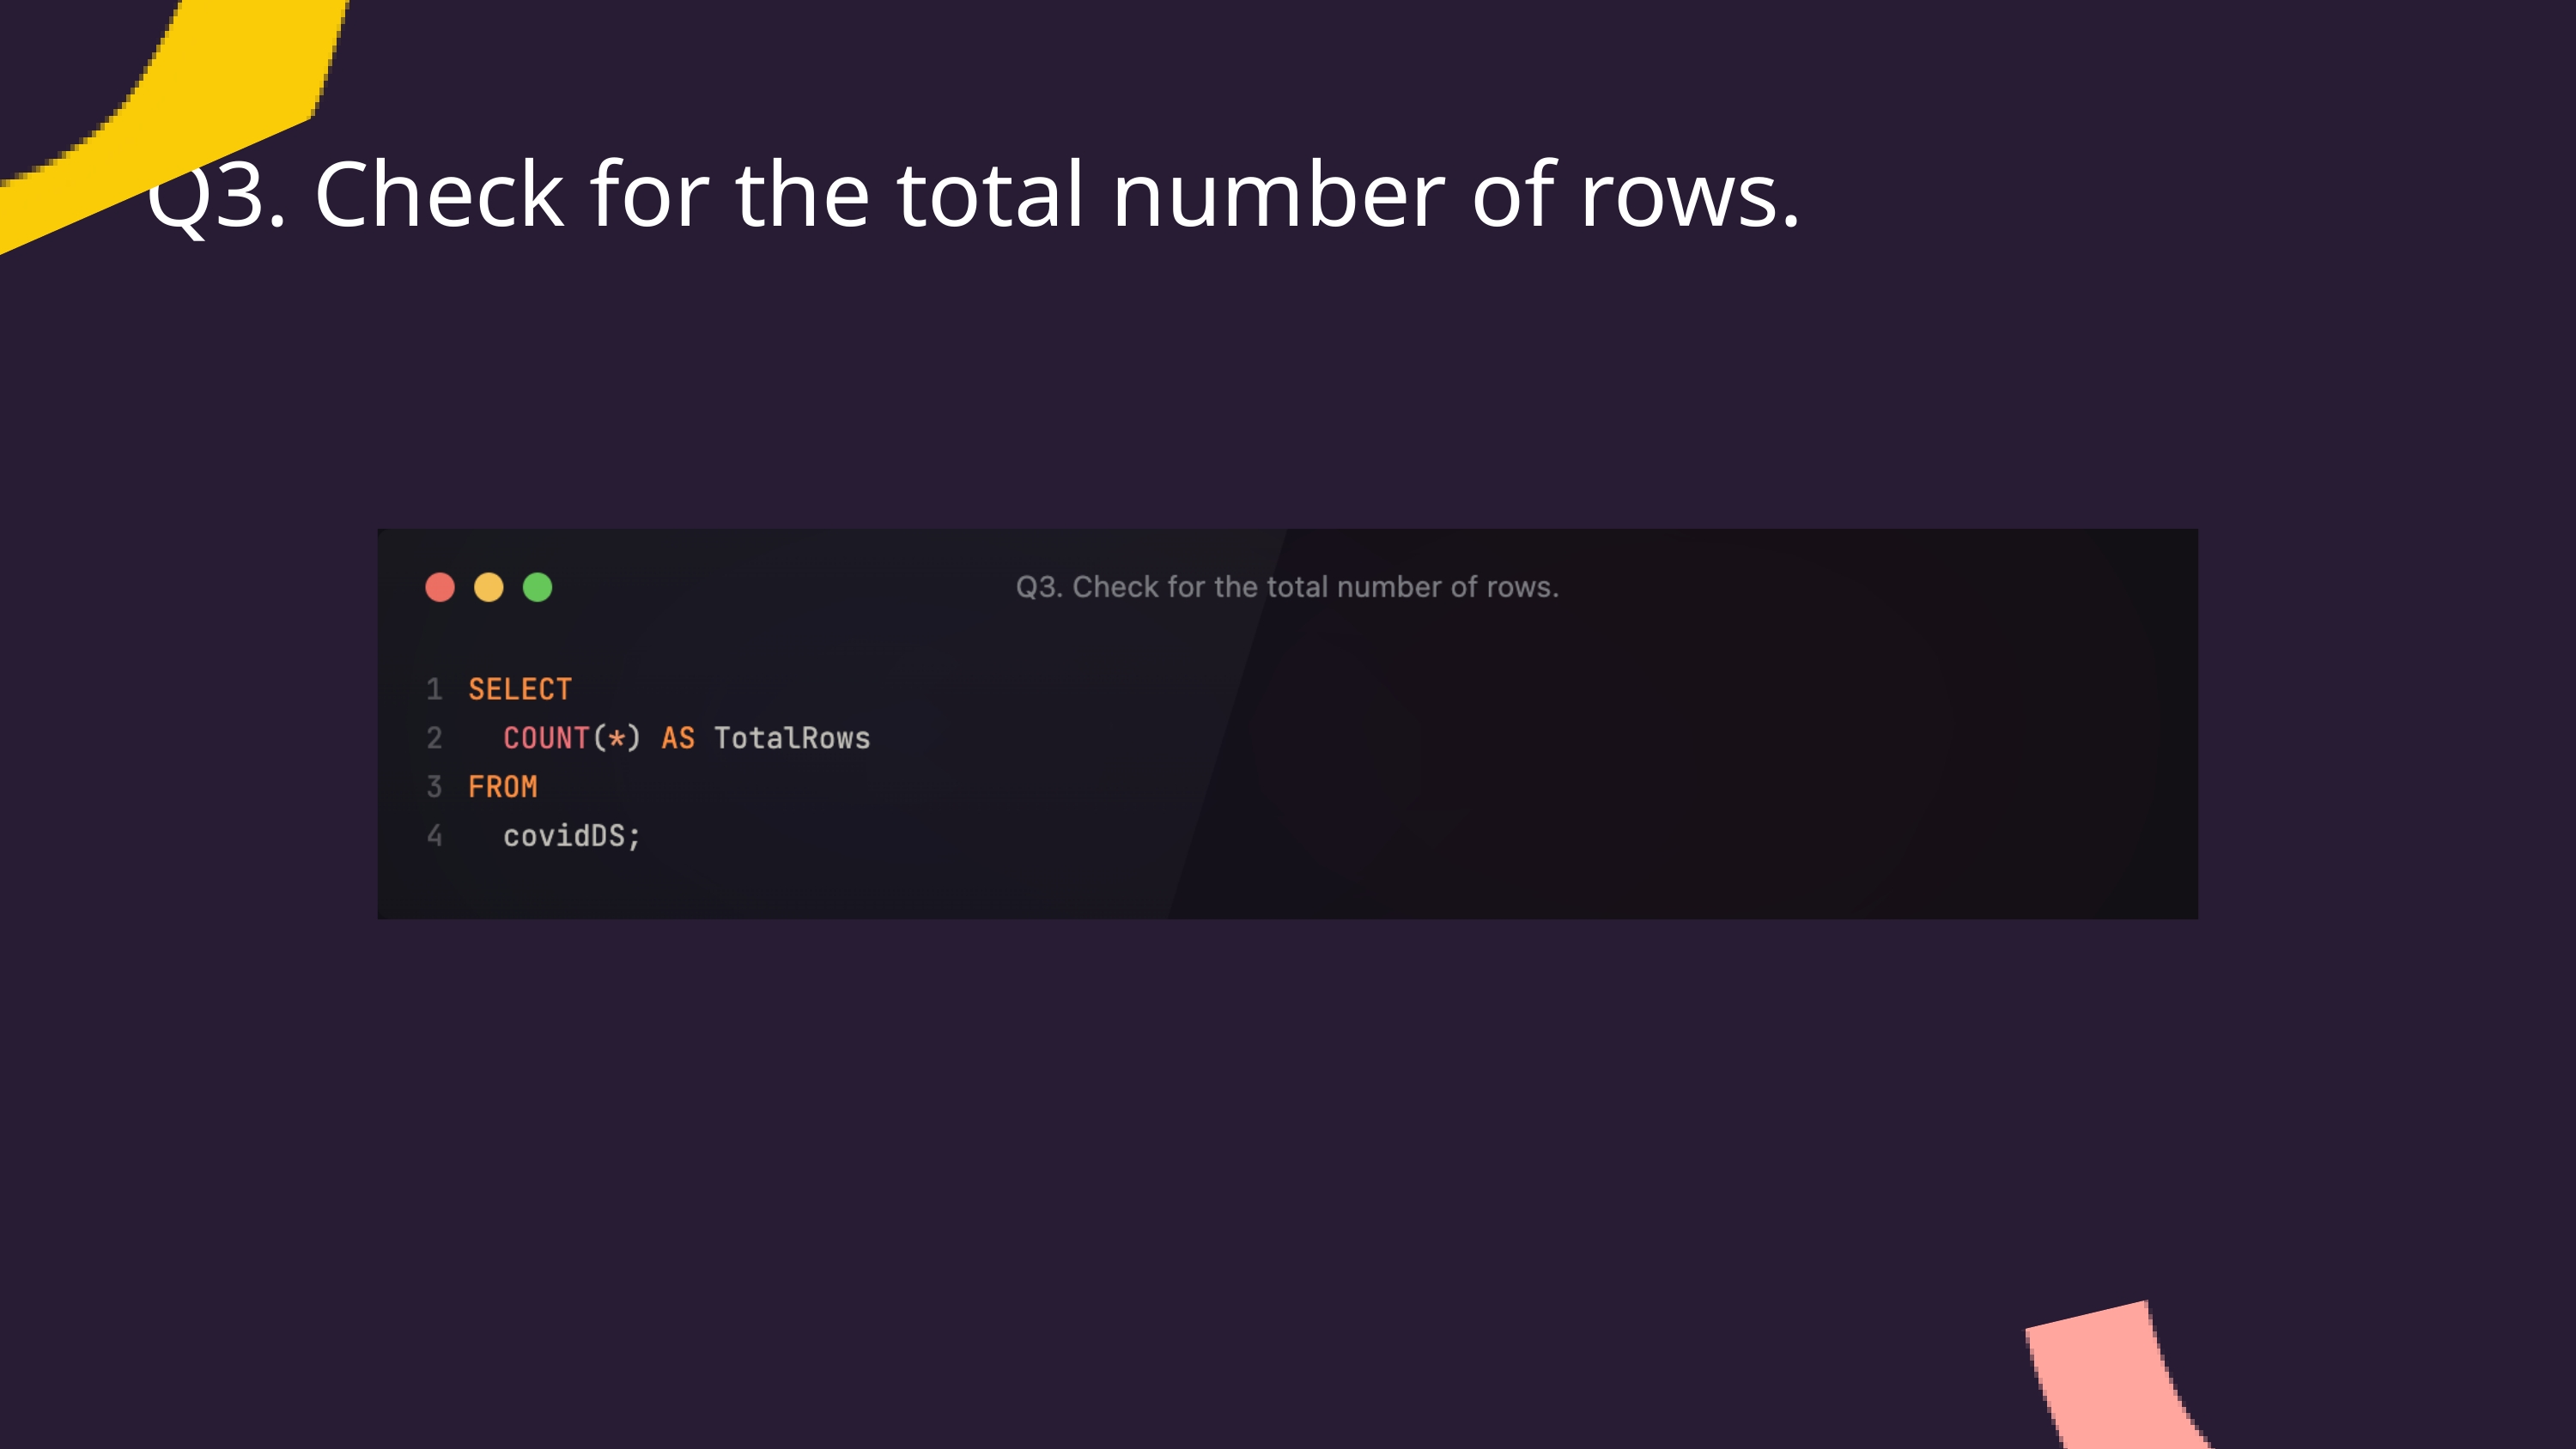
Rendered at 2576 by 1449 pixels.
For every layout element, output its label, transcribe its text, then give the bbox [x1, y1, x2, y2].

text_box Q3. Check for the total number of rows. [144, 163, 2432, 245]
text_box [0, 0, 389, 256]
text_box [377, 529, 2199, 919]
text_box [2008, 1197, 2576, 1449]
